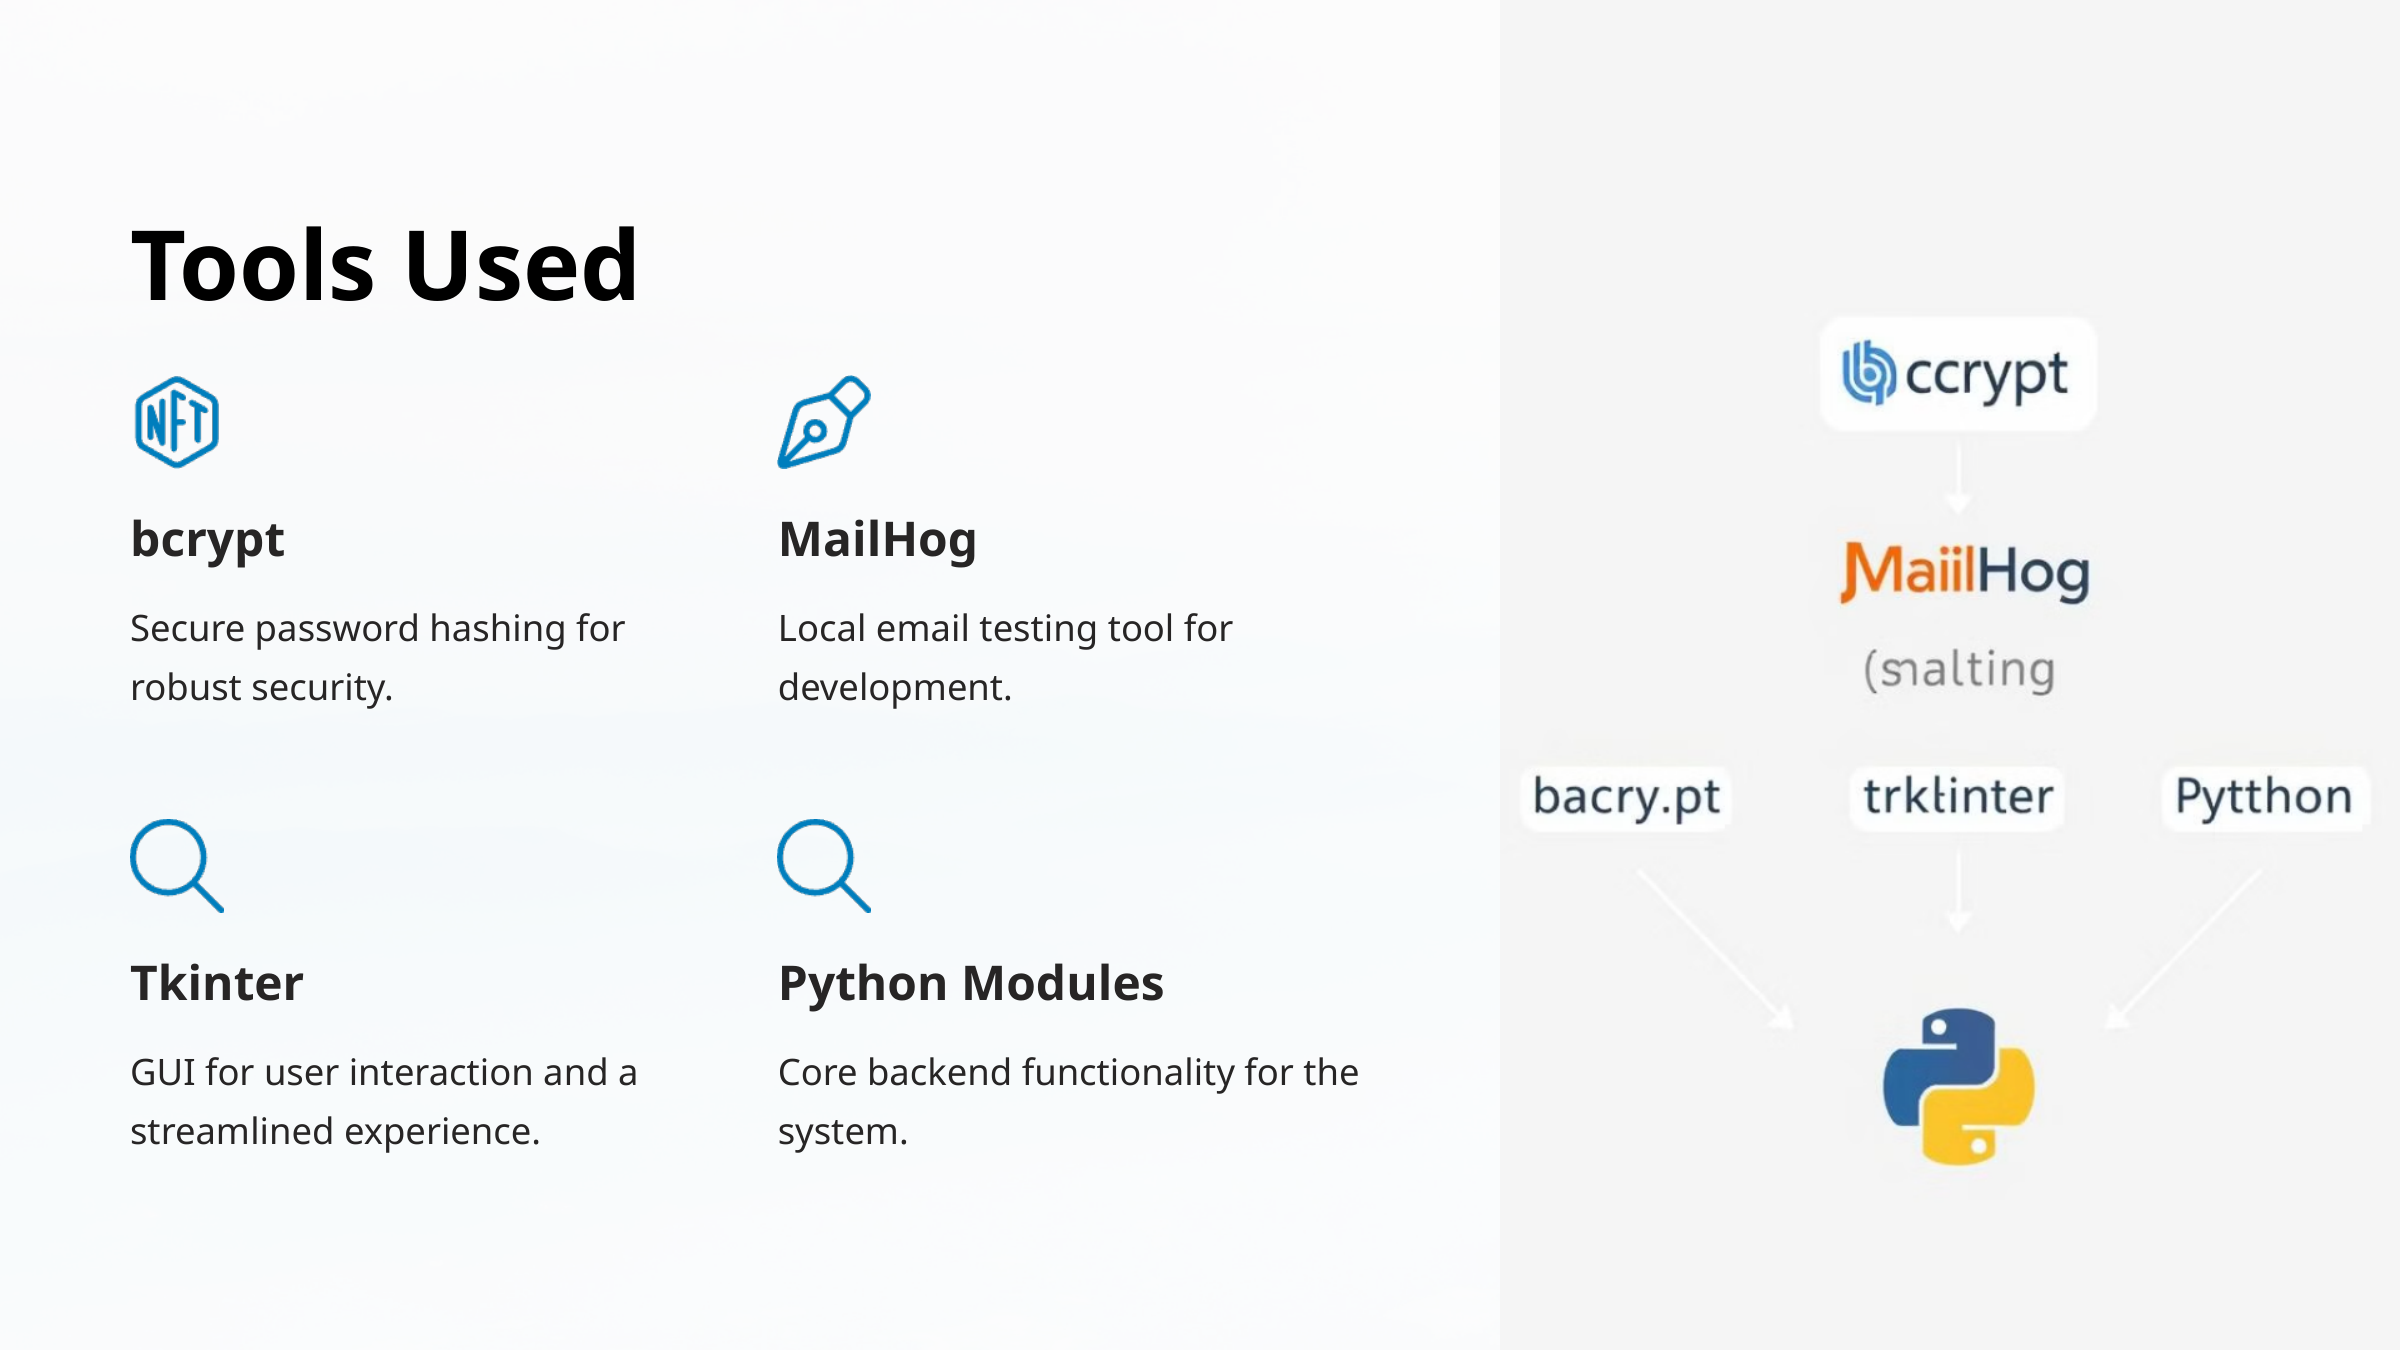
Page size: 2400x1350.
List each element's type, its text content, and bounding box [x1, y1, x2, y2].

picture [777, 863, 866, 913]
picture [136, 825, 201, 890]
picture [174, 819, 224, 908]
picture [783, 825, 848, 890]
picture [777, 375, 871, 469]
text_box Tkinter [130, 949, 619, 1011]
picture [777, 819, 809, 853]
text_box GUI for user interaction and a streamlined experience. [130, 1033, 722, 1153]
text_box bcrypt [130, 505, 619, 567]
text_box Core backend functionality for the system. [777, 1033, 1370, 1153]
text_box Python Modules [777, 949, 1267, 1011]
picture [130, 375, 224, 469]
picture [821, 819, 871, 908]
picture [1499, 0, 2400, 1350]
text_box Tools Used [130, 197, 1107, 320]
text_box MailHog [777, 505, 1267, 567]
text_box Secure password hashing for robust security. [130, 589, 722, 709]
text_box Local email testing tool for development. [777, 589, 1370, 709]
picture [130, 819, 162, 853]
picture [130, 863, 219, 913]
